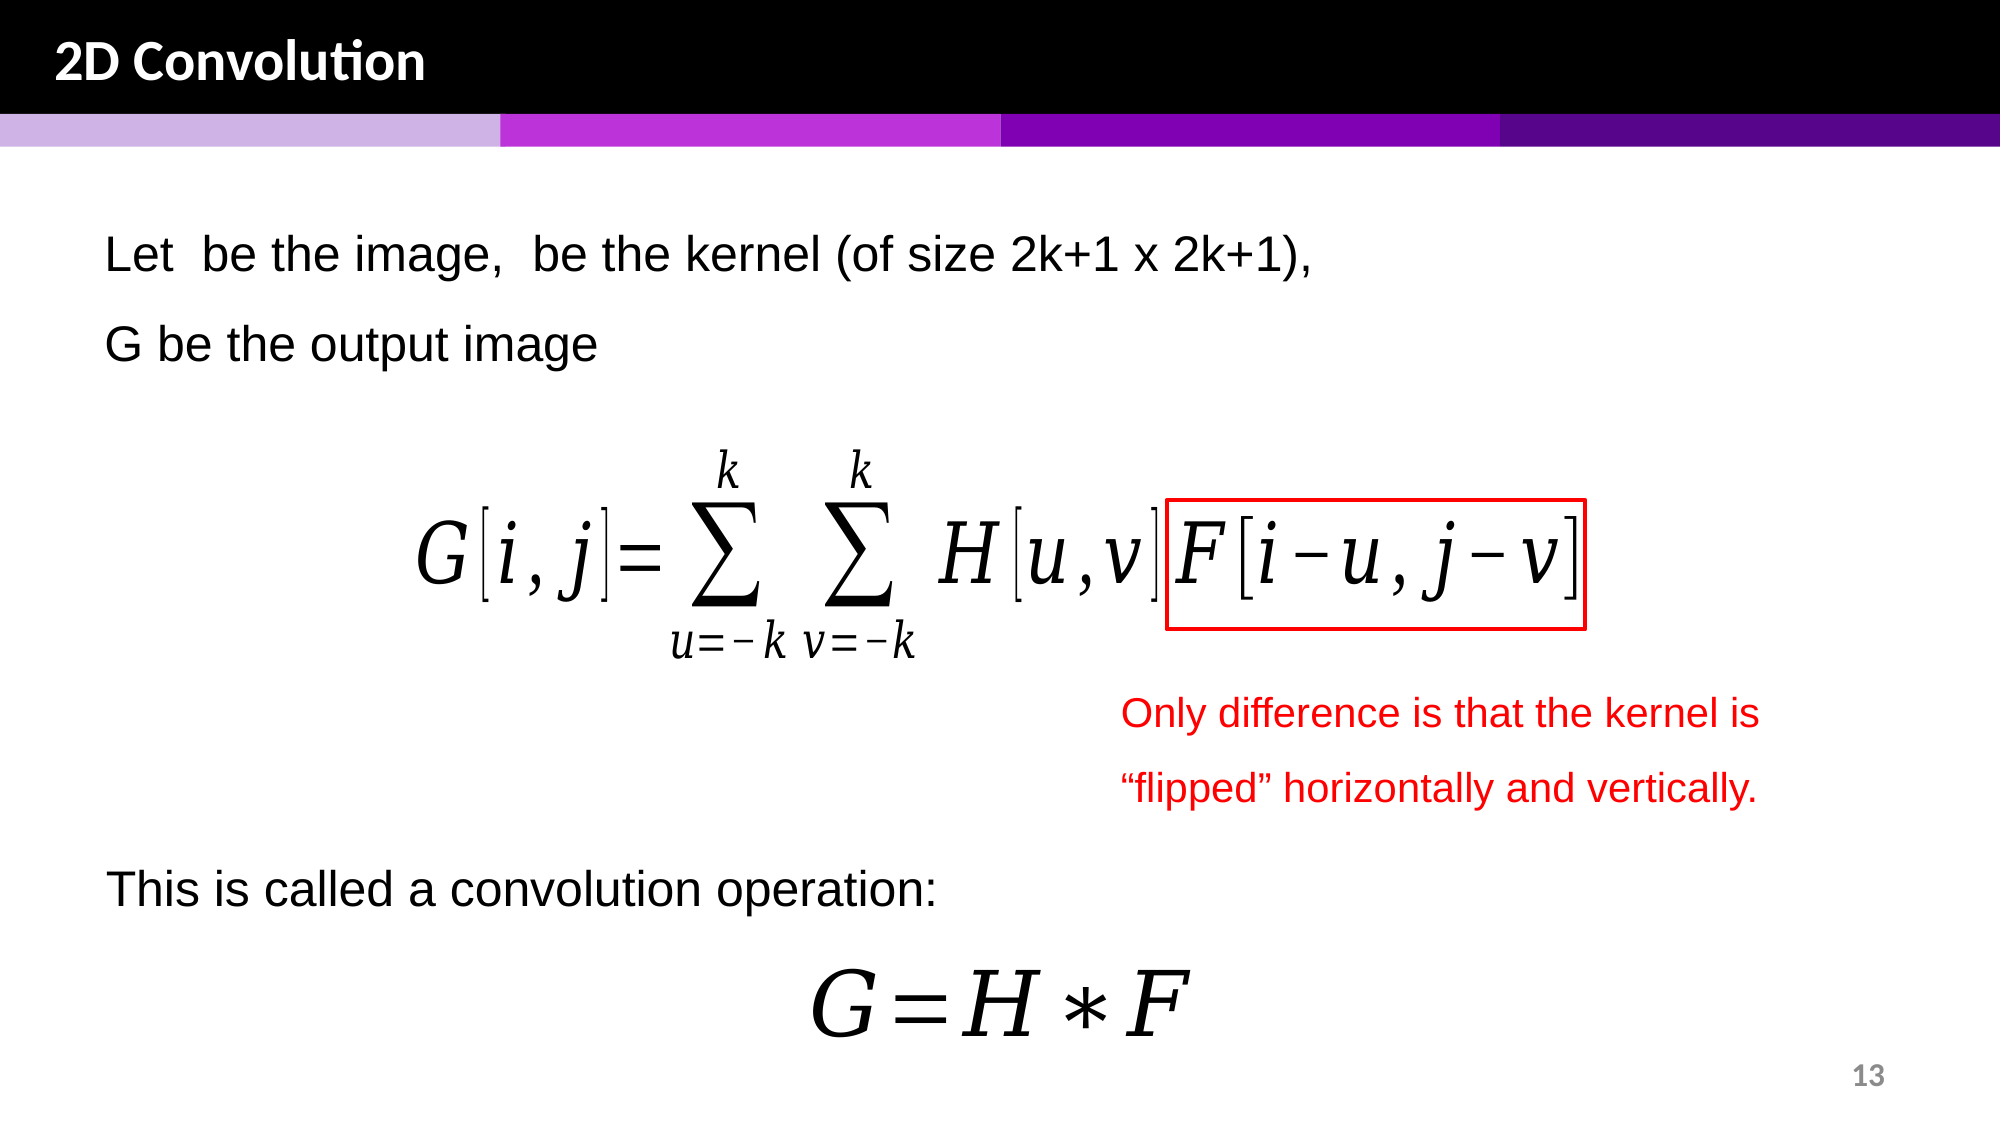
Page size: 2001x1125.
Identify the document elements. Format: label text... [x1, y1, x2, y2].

text_box This is called a convolution operation: [91, 818, 1912, 924]
text_box Only difference is that the kernel is “flipped” horizontally and vertically. [1106, 653, 1876, 819]
text_box [1165, 498, 1587, 631]
list 2D Convolution [39, 1, 1964, 114]
